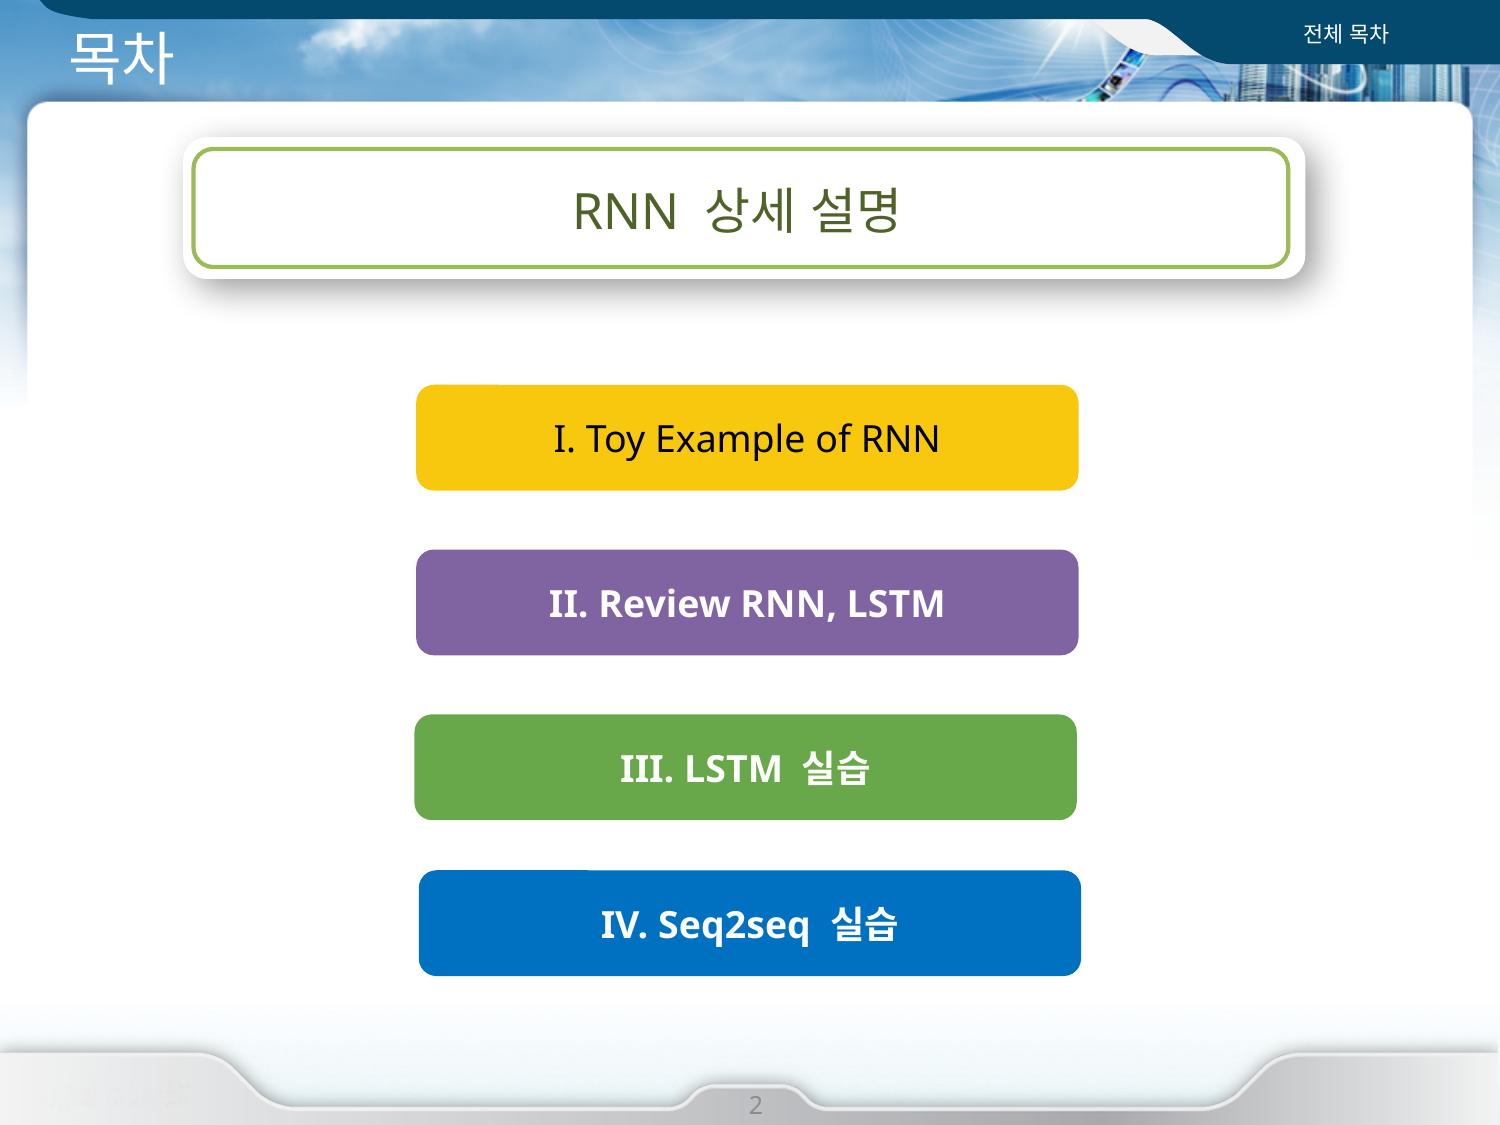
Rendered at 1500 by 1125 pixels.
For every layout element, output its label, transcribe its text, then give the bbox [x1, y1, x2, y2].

text_box IV. Seq2seq 실습 [418, 870, 1082, 977]
text_box 전체 목차 [1210, 12, 1483, 54]
text_box I. Toy Example of RNN [416, 384, 1079, 491]
text_box III. LSTM 실습 [414, 714, 1077, 821]
title 목차 [53, 24, 1081, 90]
text_box [191, 146, 1291, 270]
text_box II. Review RNN, LSTM [416, 549, 1079, 656]
slide_number 2 [702, 1076, 809, 1125]
text_box [181, 135, 1308, 282]
picture [0, 0, 1500, 1125]
